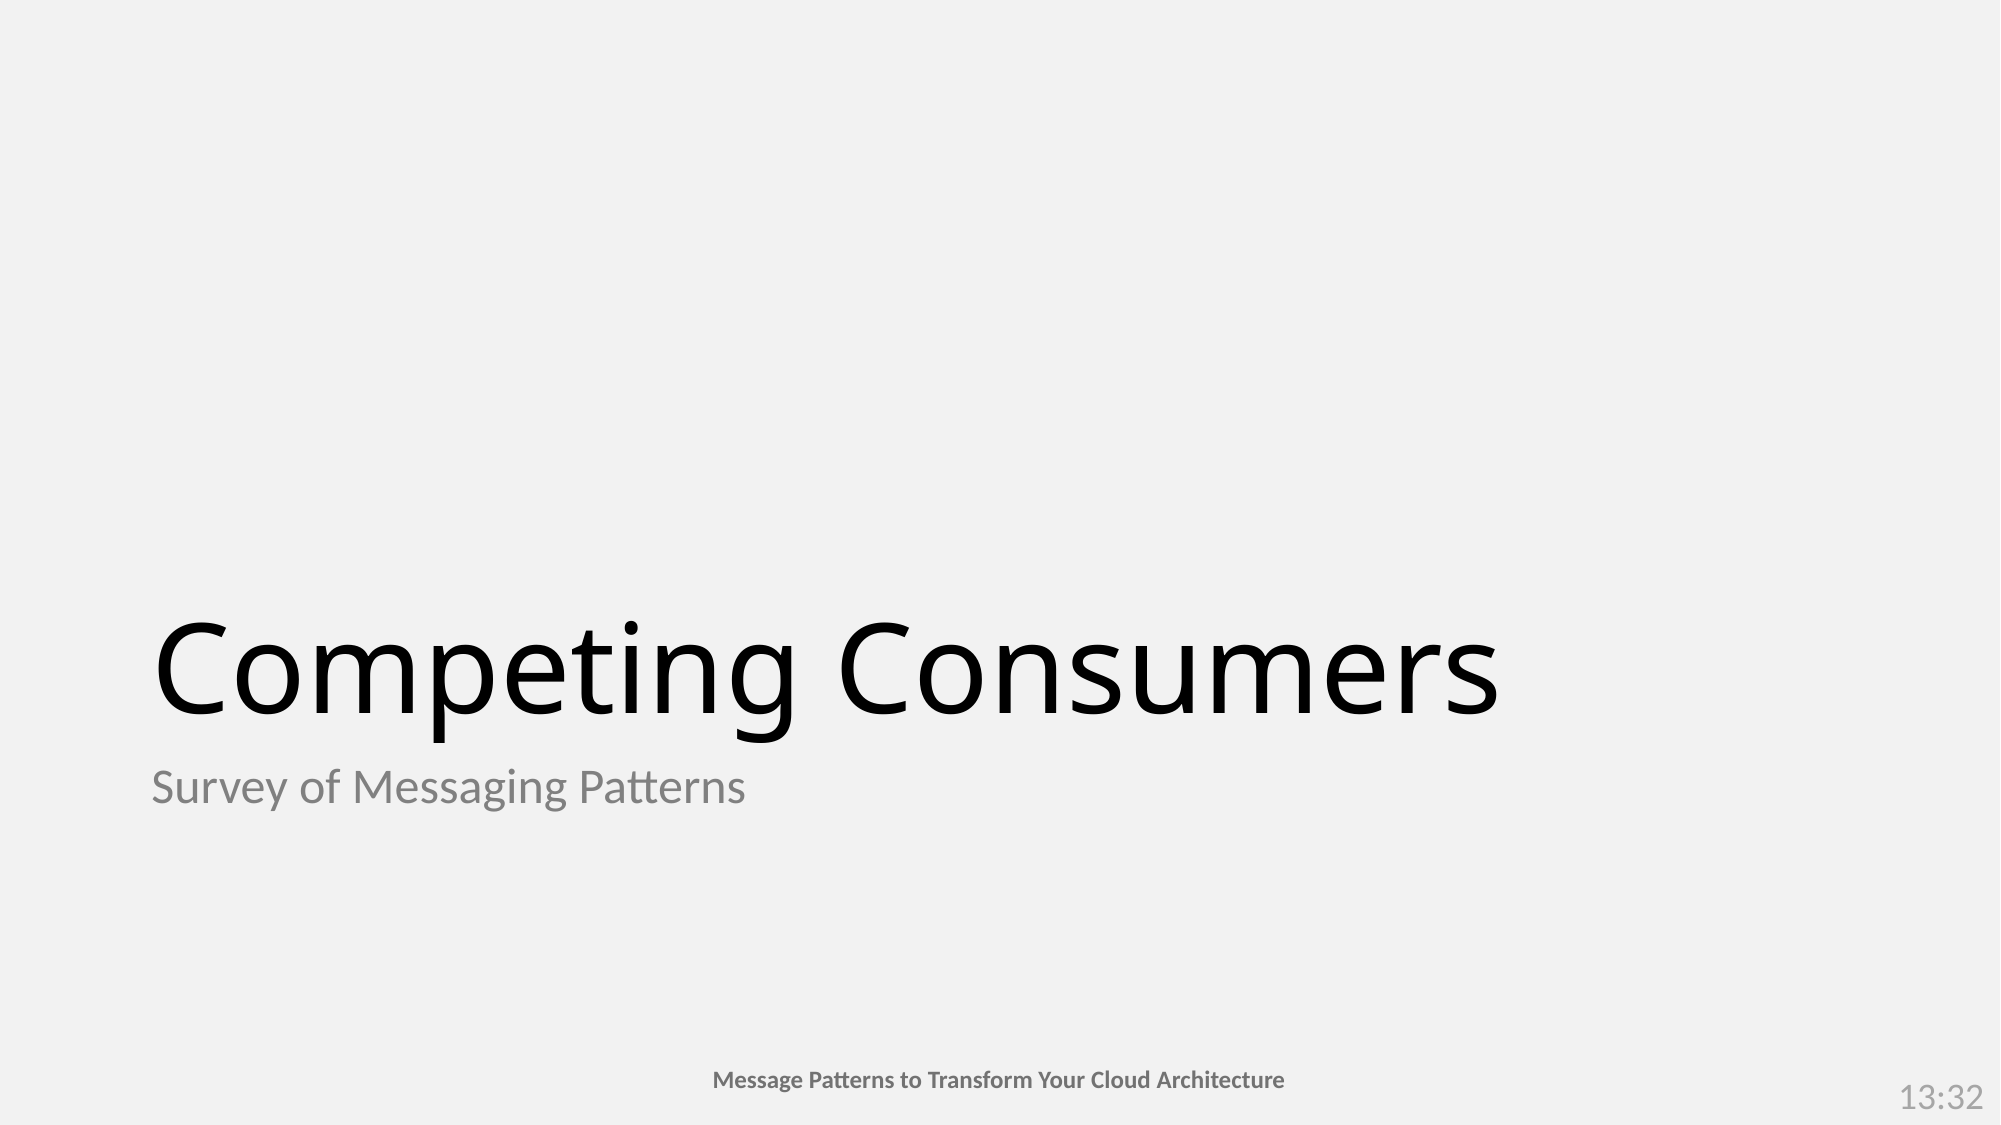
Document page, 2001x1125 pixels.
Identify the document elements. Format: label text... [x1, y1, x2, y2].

text_box 13:32 [1883, 1064, 2000, 1125]
list Survey of Messaging Patterns [136, 752, 1862, 999]
title Competing Consumers [136, 280, 1862, 749]
